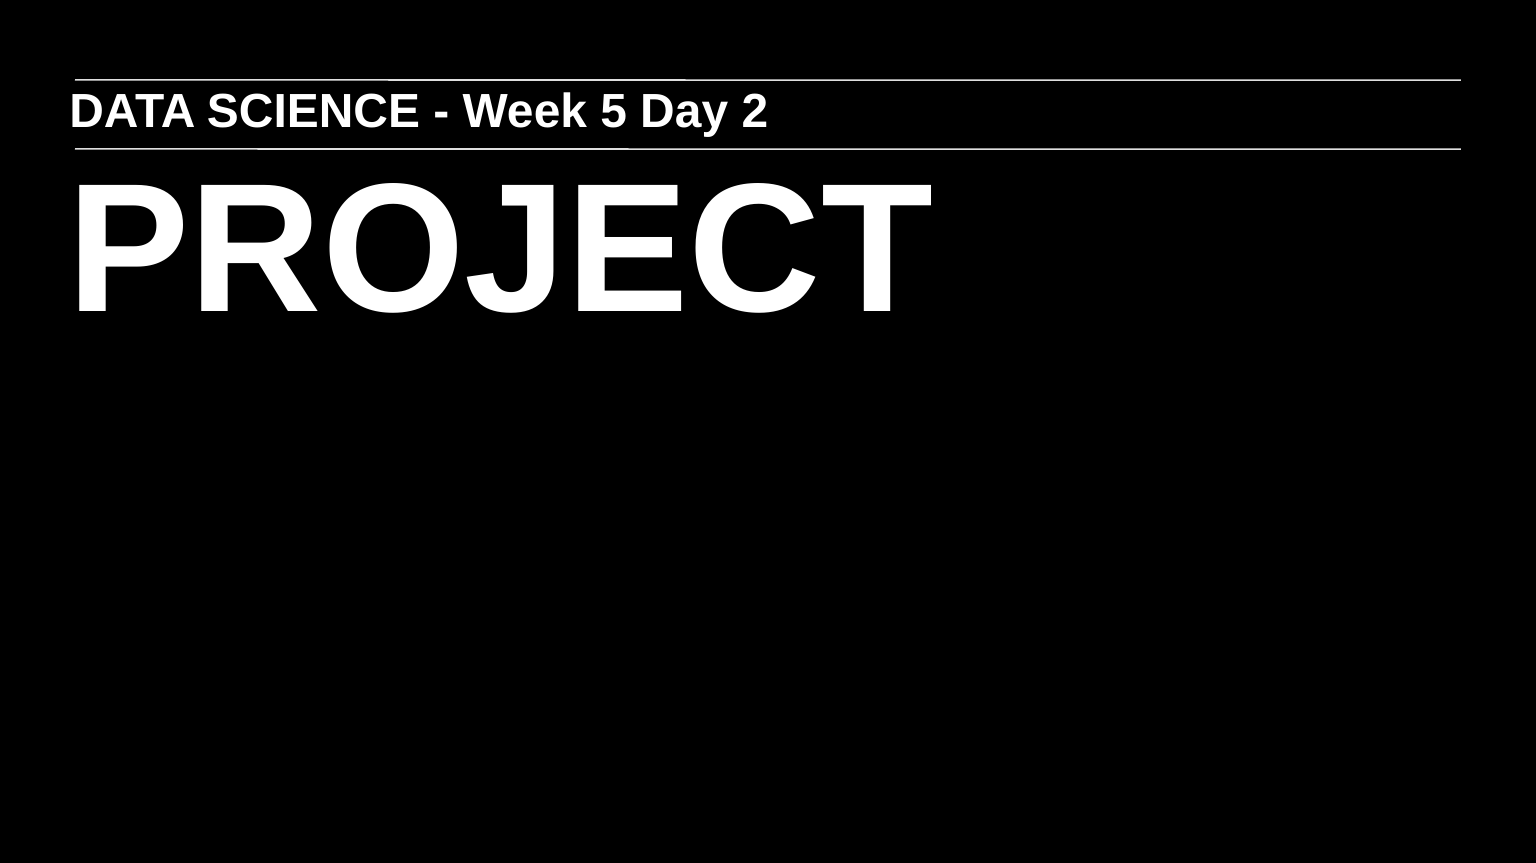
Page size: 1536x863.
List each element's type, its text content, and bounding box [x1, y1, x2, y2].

list DATA SCIENCE - Week 5 Day 2 [60, 80, 1112, 184]
title PROJECT [56, 182, 1440, 823]
